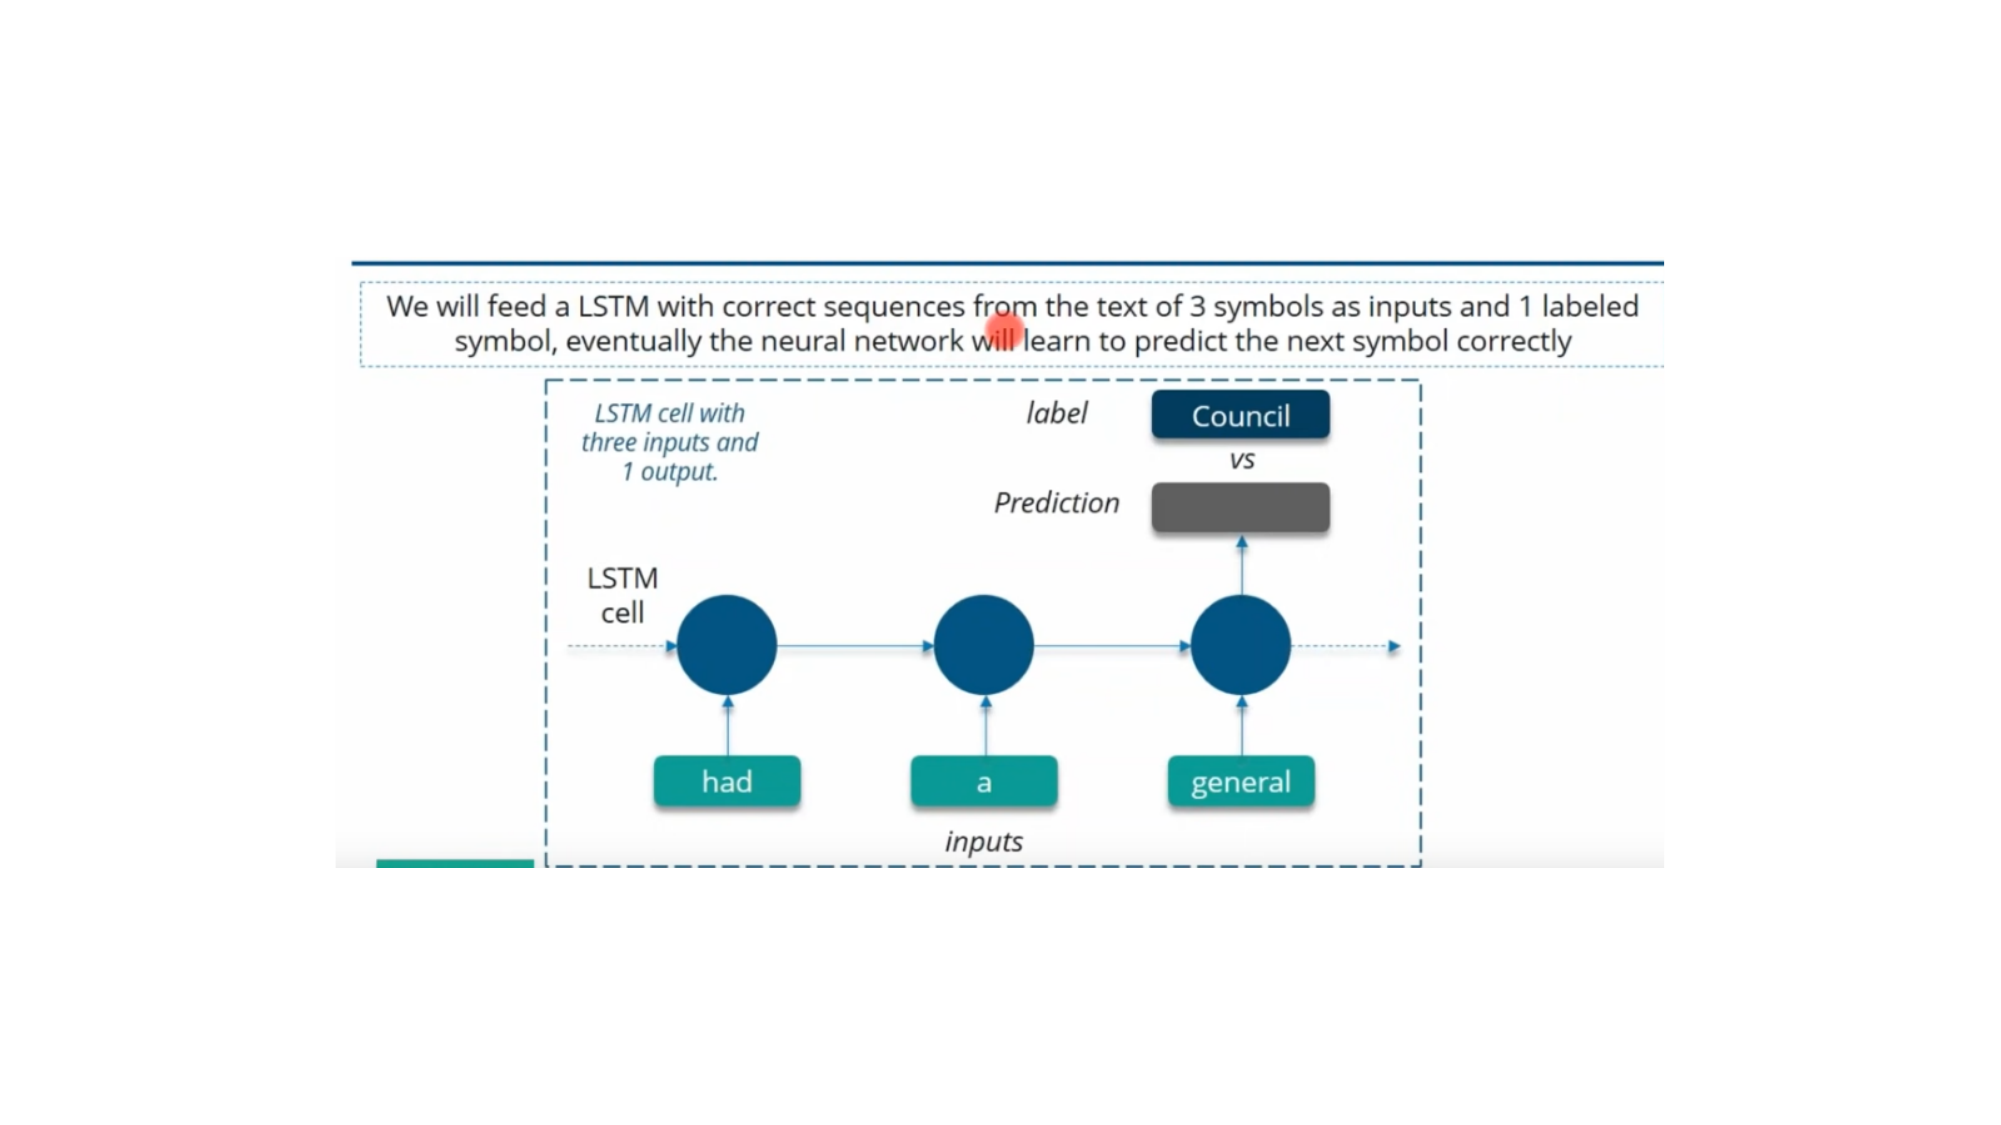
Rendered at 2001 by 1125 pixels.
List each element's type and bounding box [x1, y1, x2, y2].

text_box [335, 257, 1665, 868]
